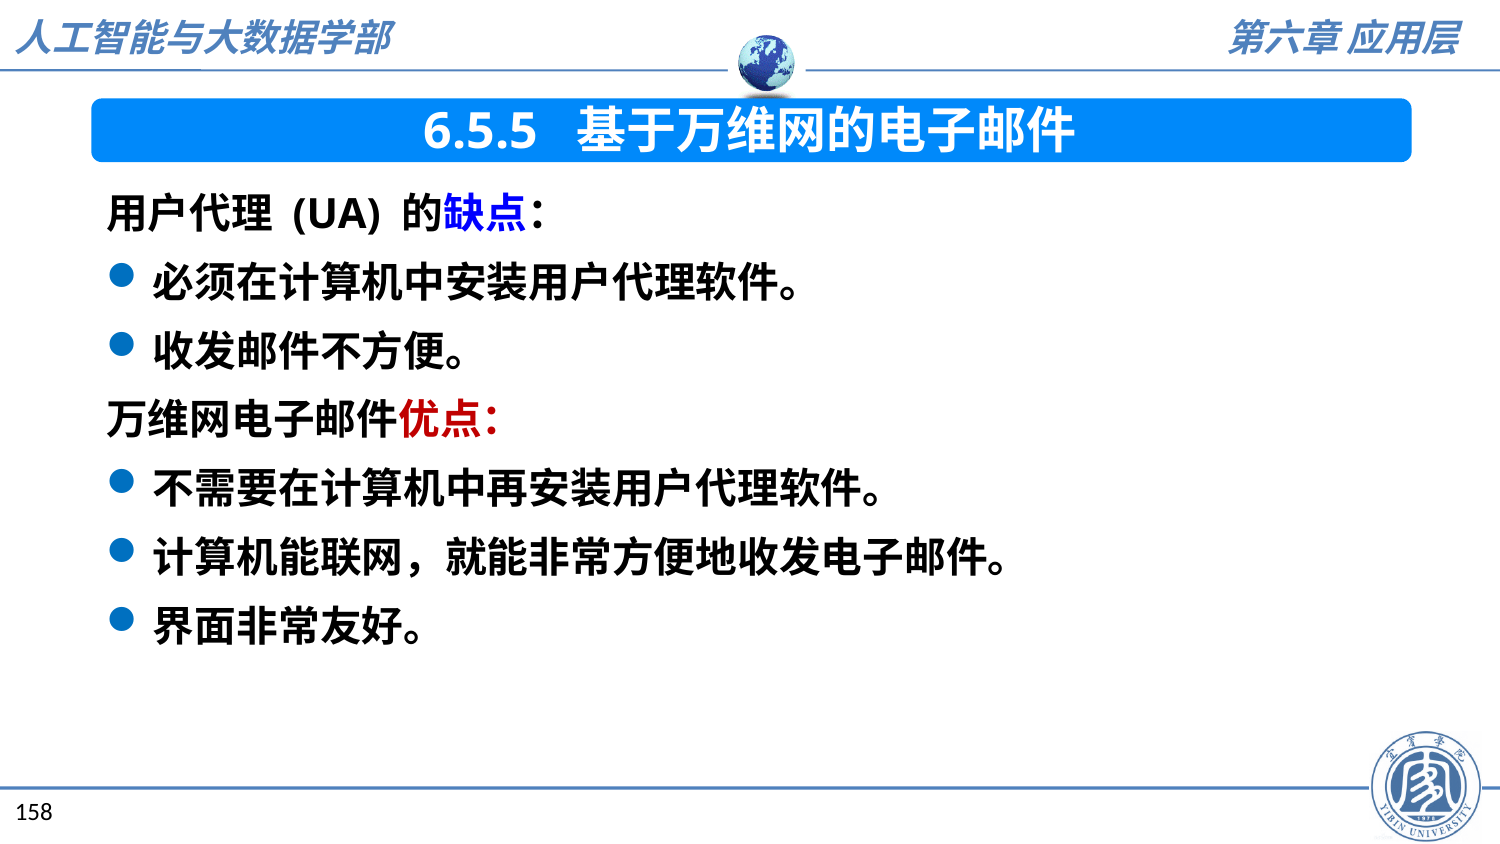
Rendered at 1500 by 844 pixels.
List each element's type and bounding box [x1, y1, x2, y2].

picture [736, 33, 796, 91]
text_box [91, 91, 1412, 726]
slide_number [0, 787, 350, 833]
